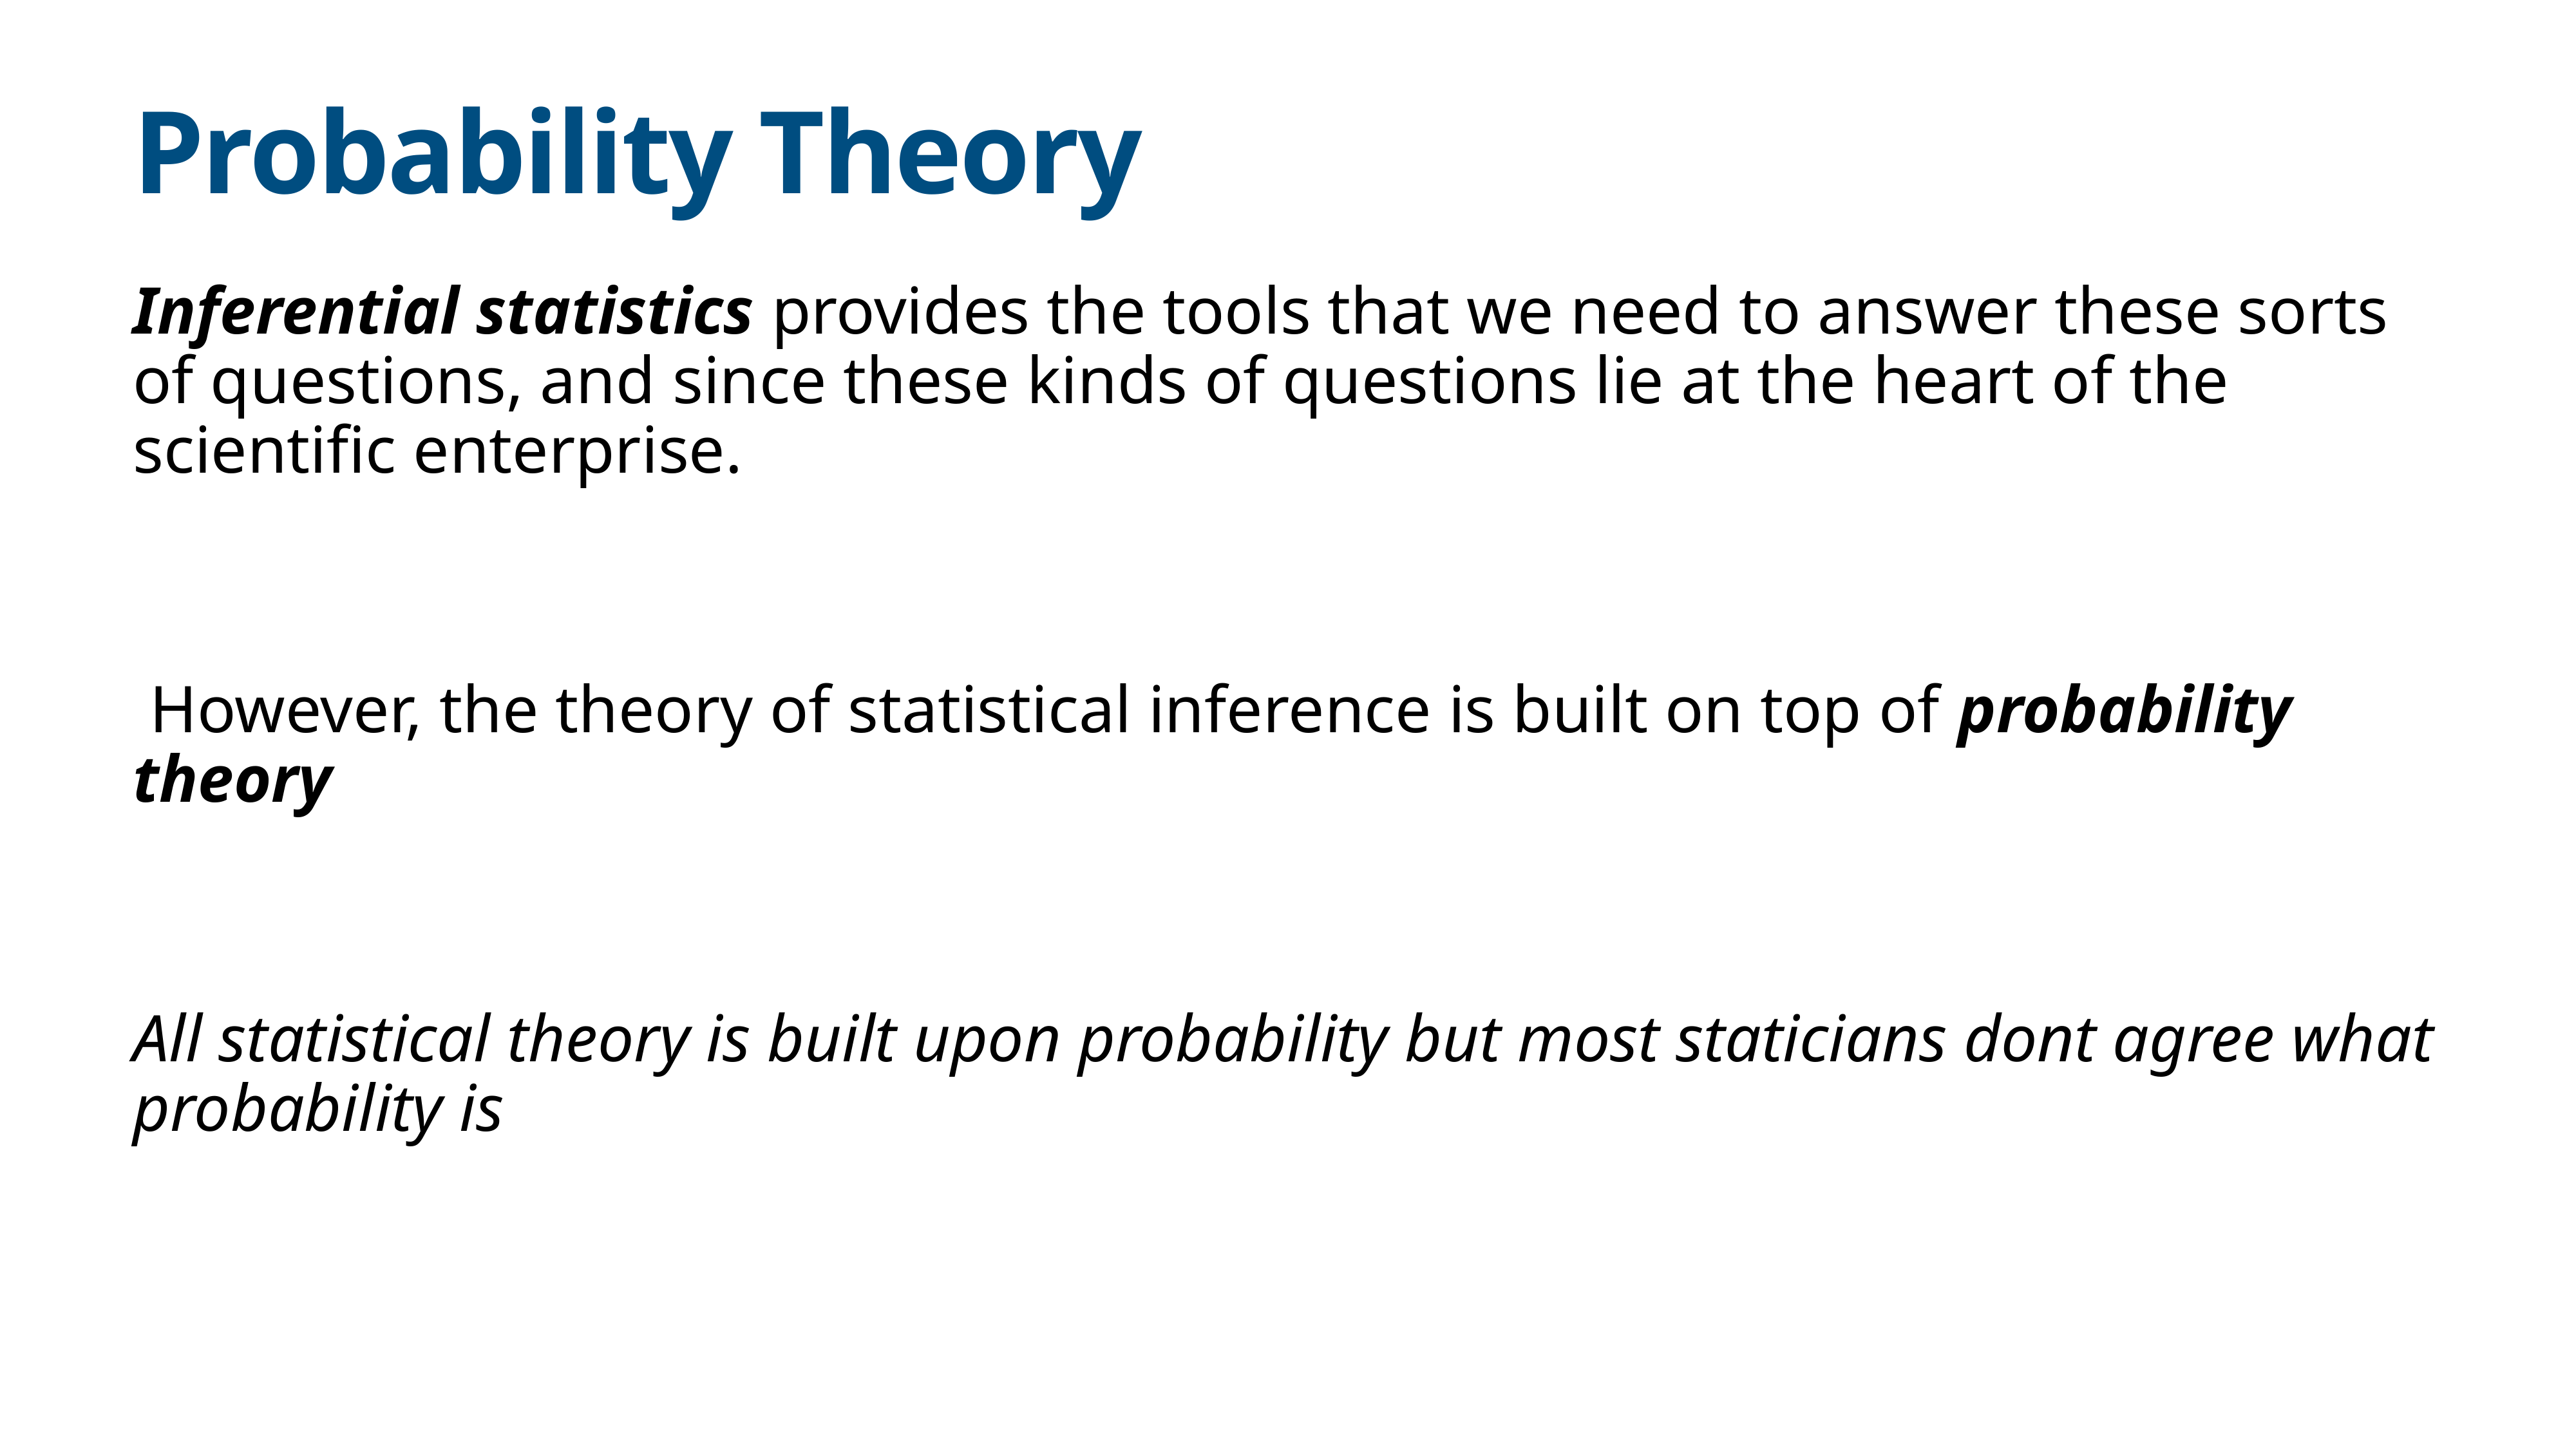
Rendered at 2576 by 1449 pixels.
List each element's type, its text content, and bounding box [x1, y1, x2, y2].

list Inferential statistics provides the tools that we need to answer these sorts of questions, and since these kinds of questions lie at the heart of the scientific enterprise. However, the theory of statistical inference is built on top of probability theory All statistical theory is built upon probability but most staticians dont agree what probability is [127, 272, 2449, 1212]
title Probability Theory [127, 100, 2449, 252]
